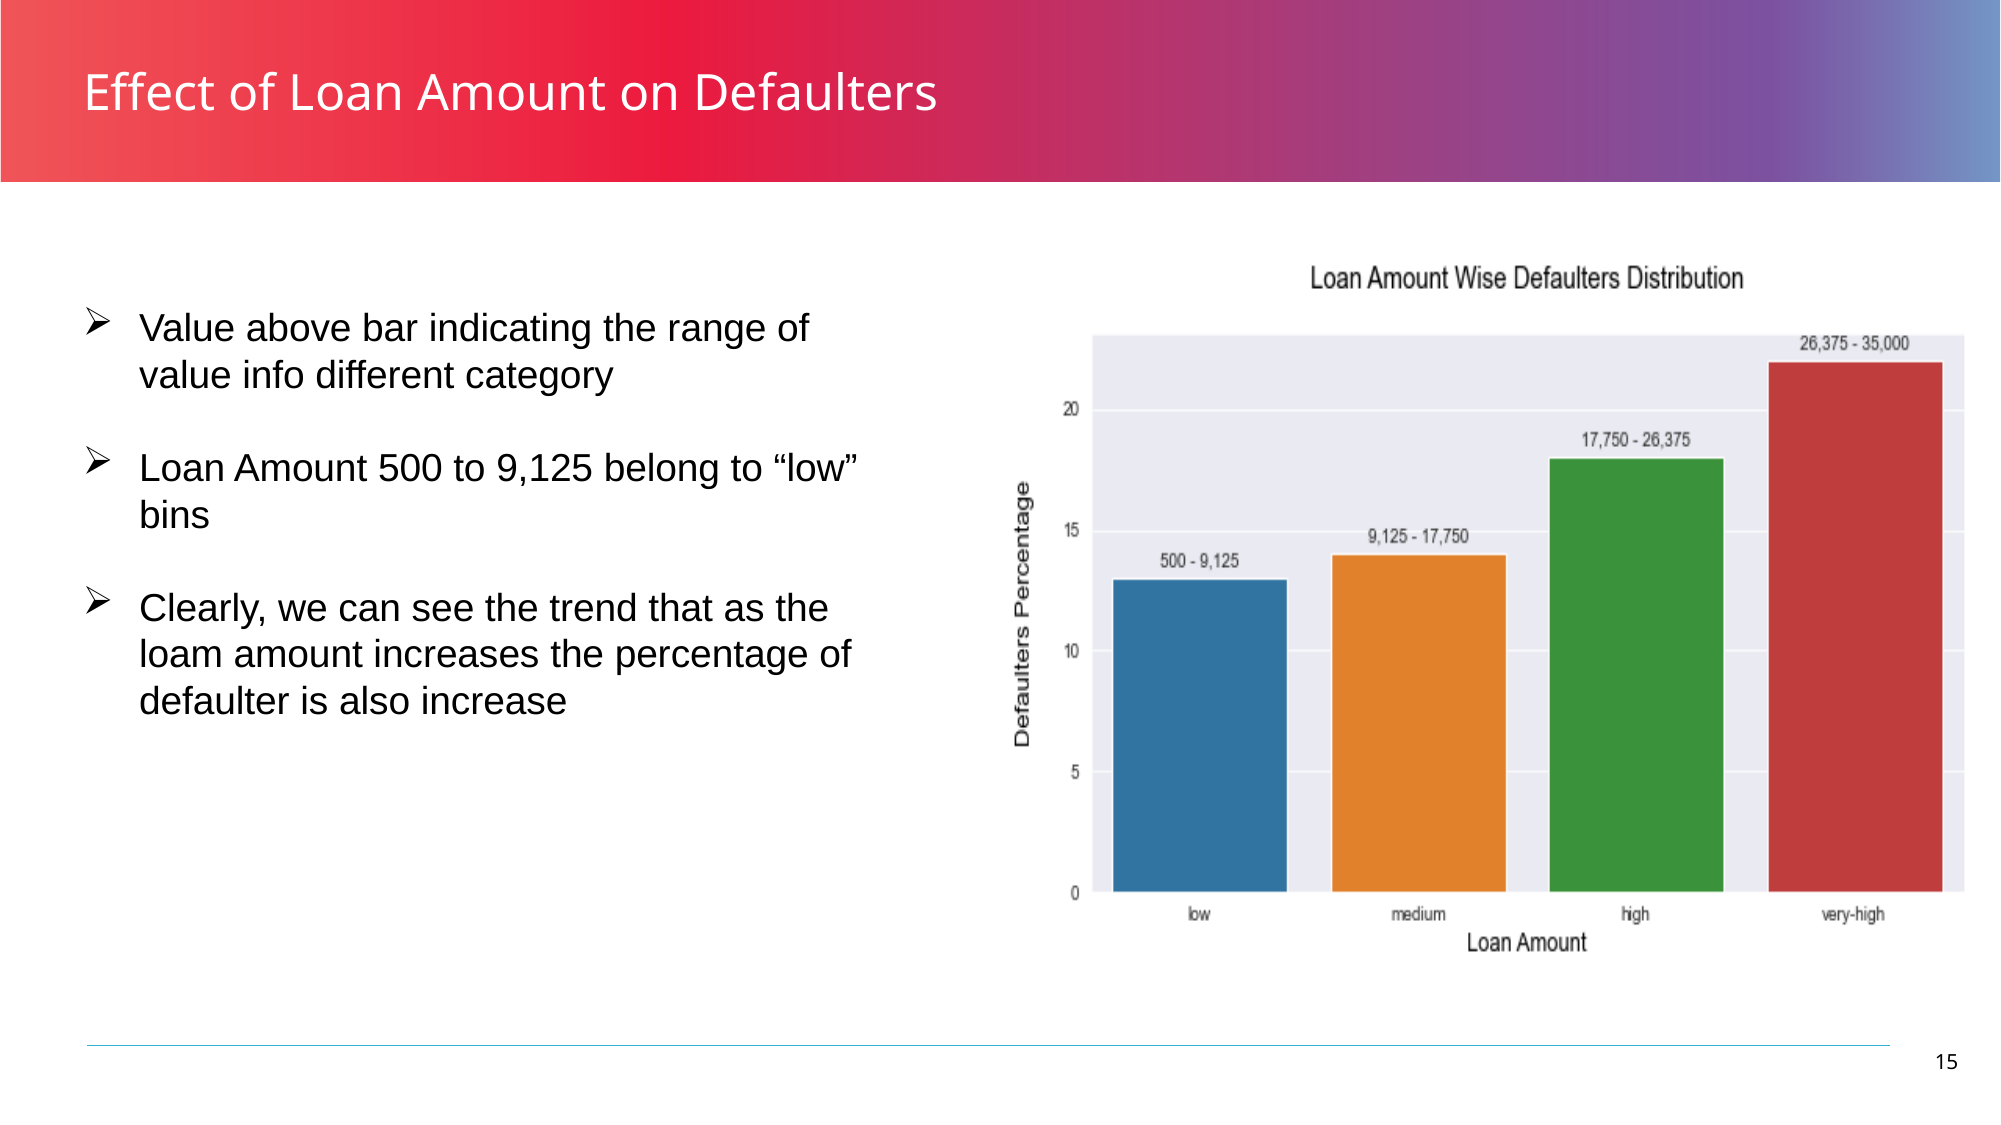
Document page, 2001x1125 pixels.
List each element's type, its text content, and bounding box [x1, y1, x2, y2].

picture [2, 0, 1999, 182]
picture [1004, 252, 1974, 1001]
slide_number 15 [1853, 1019, 1974, 1106]
title Effect of Loan Amount on Defaulters [68, 27, 1930, 154]
text_box Value above bar indicating the range of value info different category Loan Amount 500 to 9,125 belong to “low” bins Clearly, we can see the trend that as the loam amount increases the percentage of defaulter is also increase [68, 295, 903, 777]
